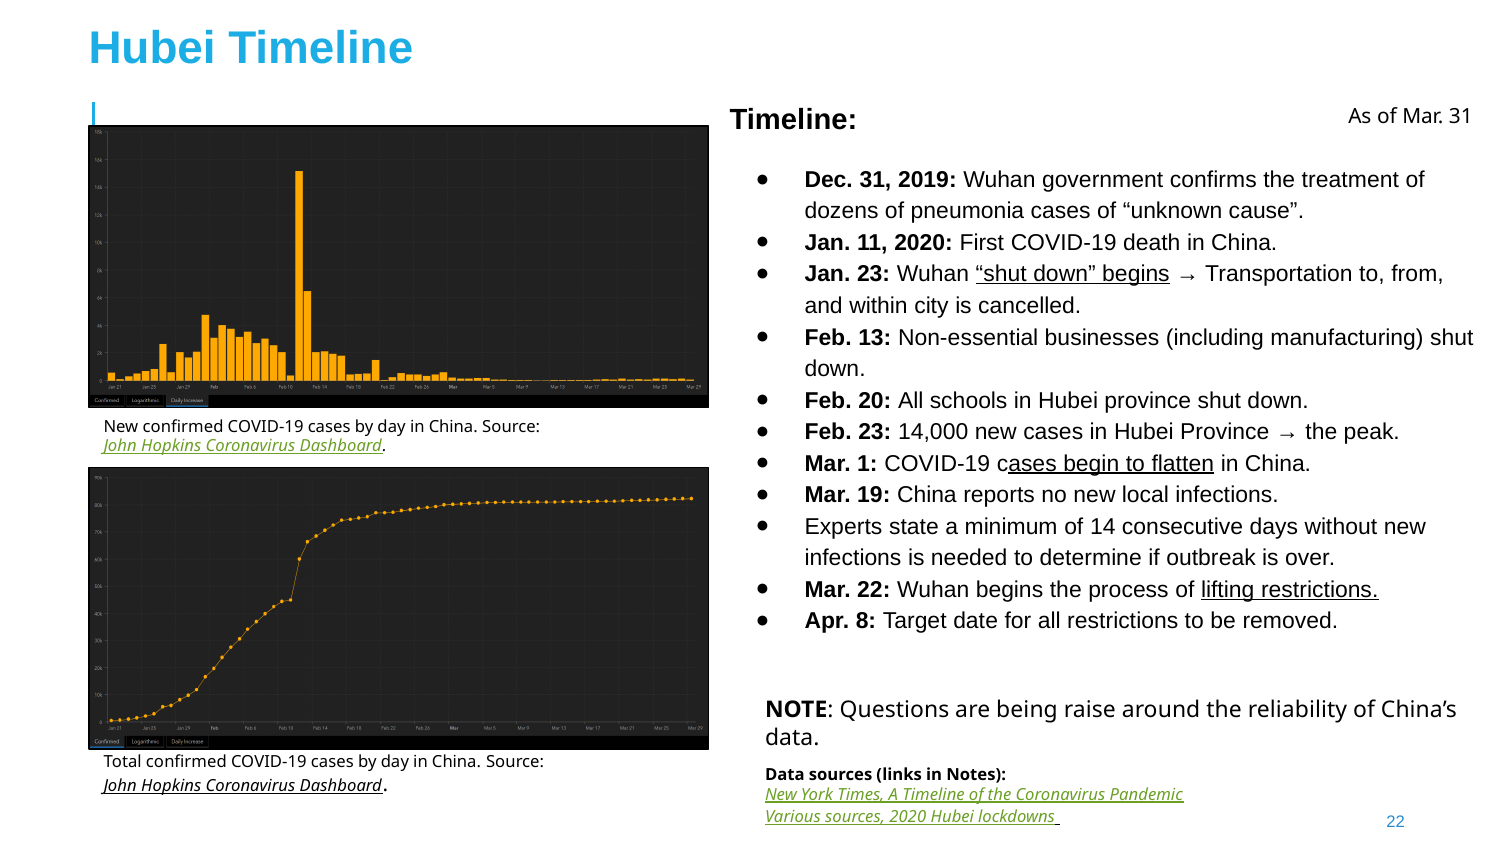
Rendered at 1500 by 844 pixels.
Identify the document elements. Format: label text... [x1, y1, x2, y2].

picture [89, 126, 709, 407]
slide_number 22 [1394, 810, 1439, 836]
text_box Data sources (links in Notes): New York Times, A Timeline of the Coronavirus Pandemic Various sources, 2020 Hubei lockdowns [749, 748, 1394, 844]
picture [89, 468, 709, 749]
list Hubei Timeline [88, 25, 1082, 65]
text_box Total confirmed COVID-19 cases by day in China. Source: John Hopkins Coronavirus Dashboard. [88, 755, 708, 804]
list Timeline: Dec. 31, 2019: Wuhan government confirms the treatment of dozens of pneumonia cases of “unknown cause”. Jan. 11, 2020: First COVID-19 death in China. Jan. 23: Wuhan “shut down” begins → Transportation to, from, and within city is cancelled. Feb. 13: Non-essential businesses (including manufacturing) shut down. Feb. 20: All schools in Hubei province shut down. Feb. 23: 14,000 new cases in Hubei Province → the peak. Mar. 1: COVID-19 cases begin to flatten in China. Mar. 19: China reports no new local infections. Experts state a minimum of 14 consecutive days without new infections is needed to determine if outbreak is over. Mar. 22: Wuhan begins the process of lifting restrictions. Apr. 8: Target date for all restrictions to be removed. [729, 100, 1479, 699]
text_box New confirmed COVID-19 cases by day in China. Source: John Hopkins Coronavirus Dashboard. [88, 414, 708, 465]
text_box NOTE: Questions are being raise around the reliability of China’s data. [749, 679, 1484, 756]
text_box As of Mar. 31 [1256, 87, 1488, 143]
